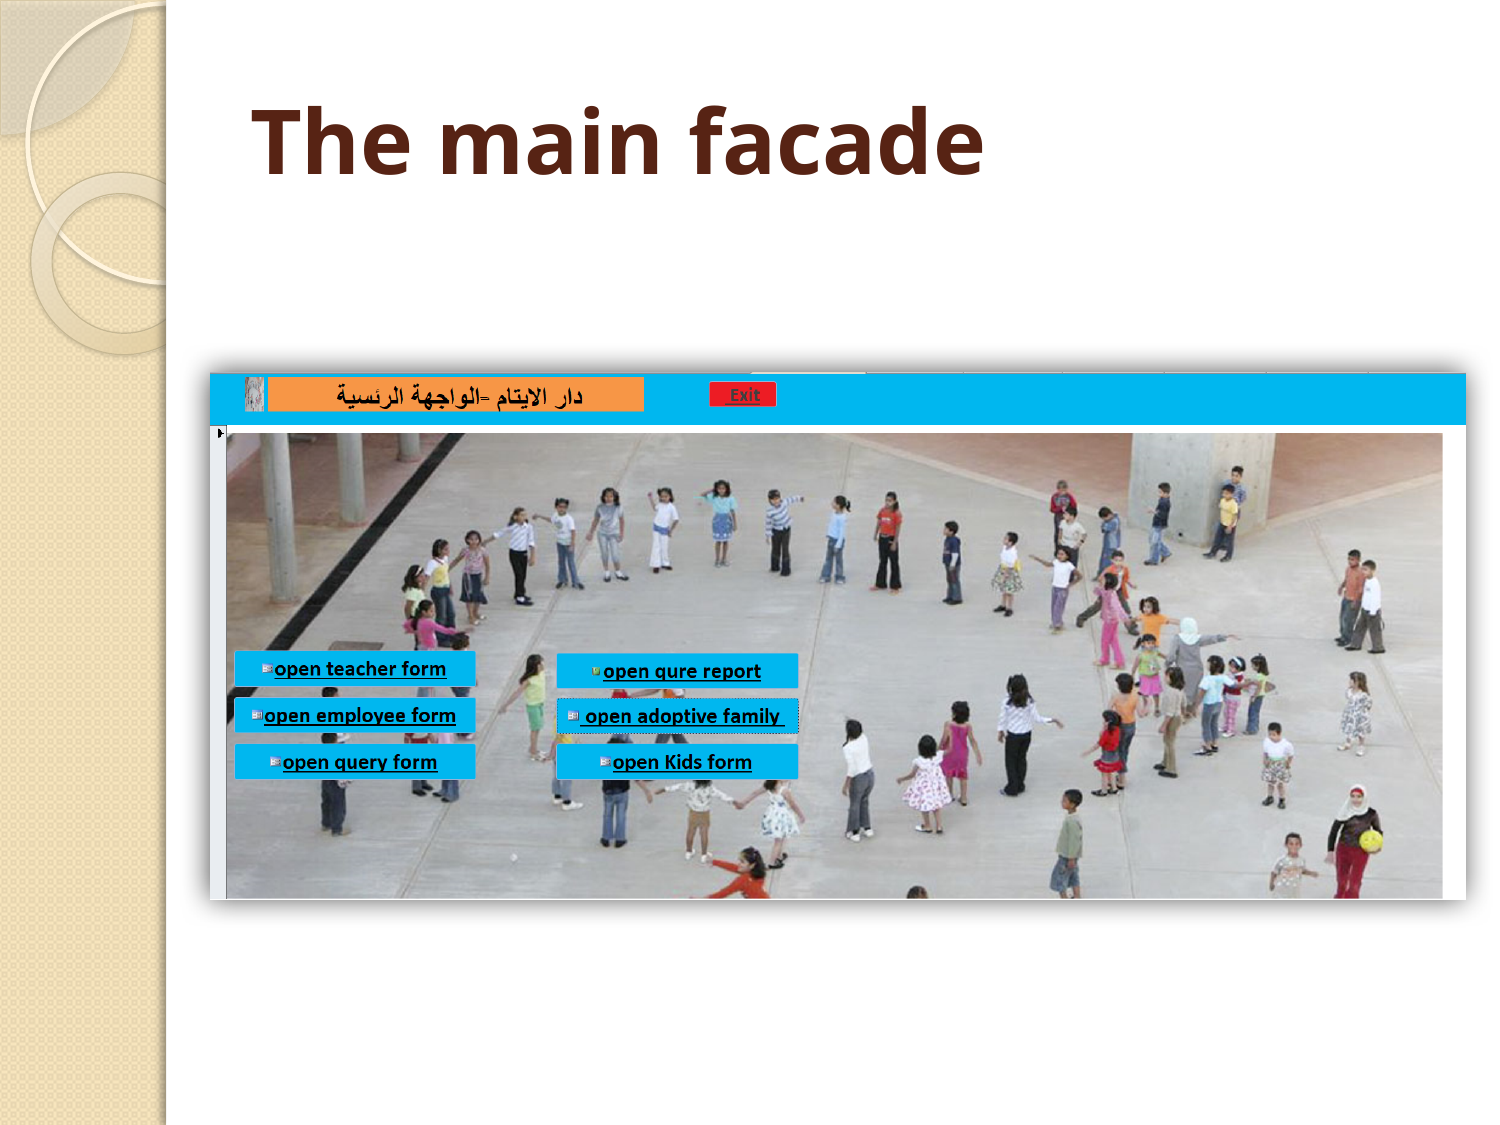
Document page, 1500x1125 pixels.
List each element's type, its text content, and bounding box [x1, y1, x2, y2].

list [209, 372, 1466, 901]
title The main facade [235, 45, 1466, 233]
